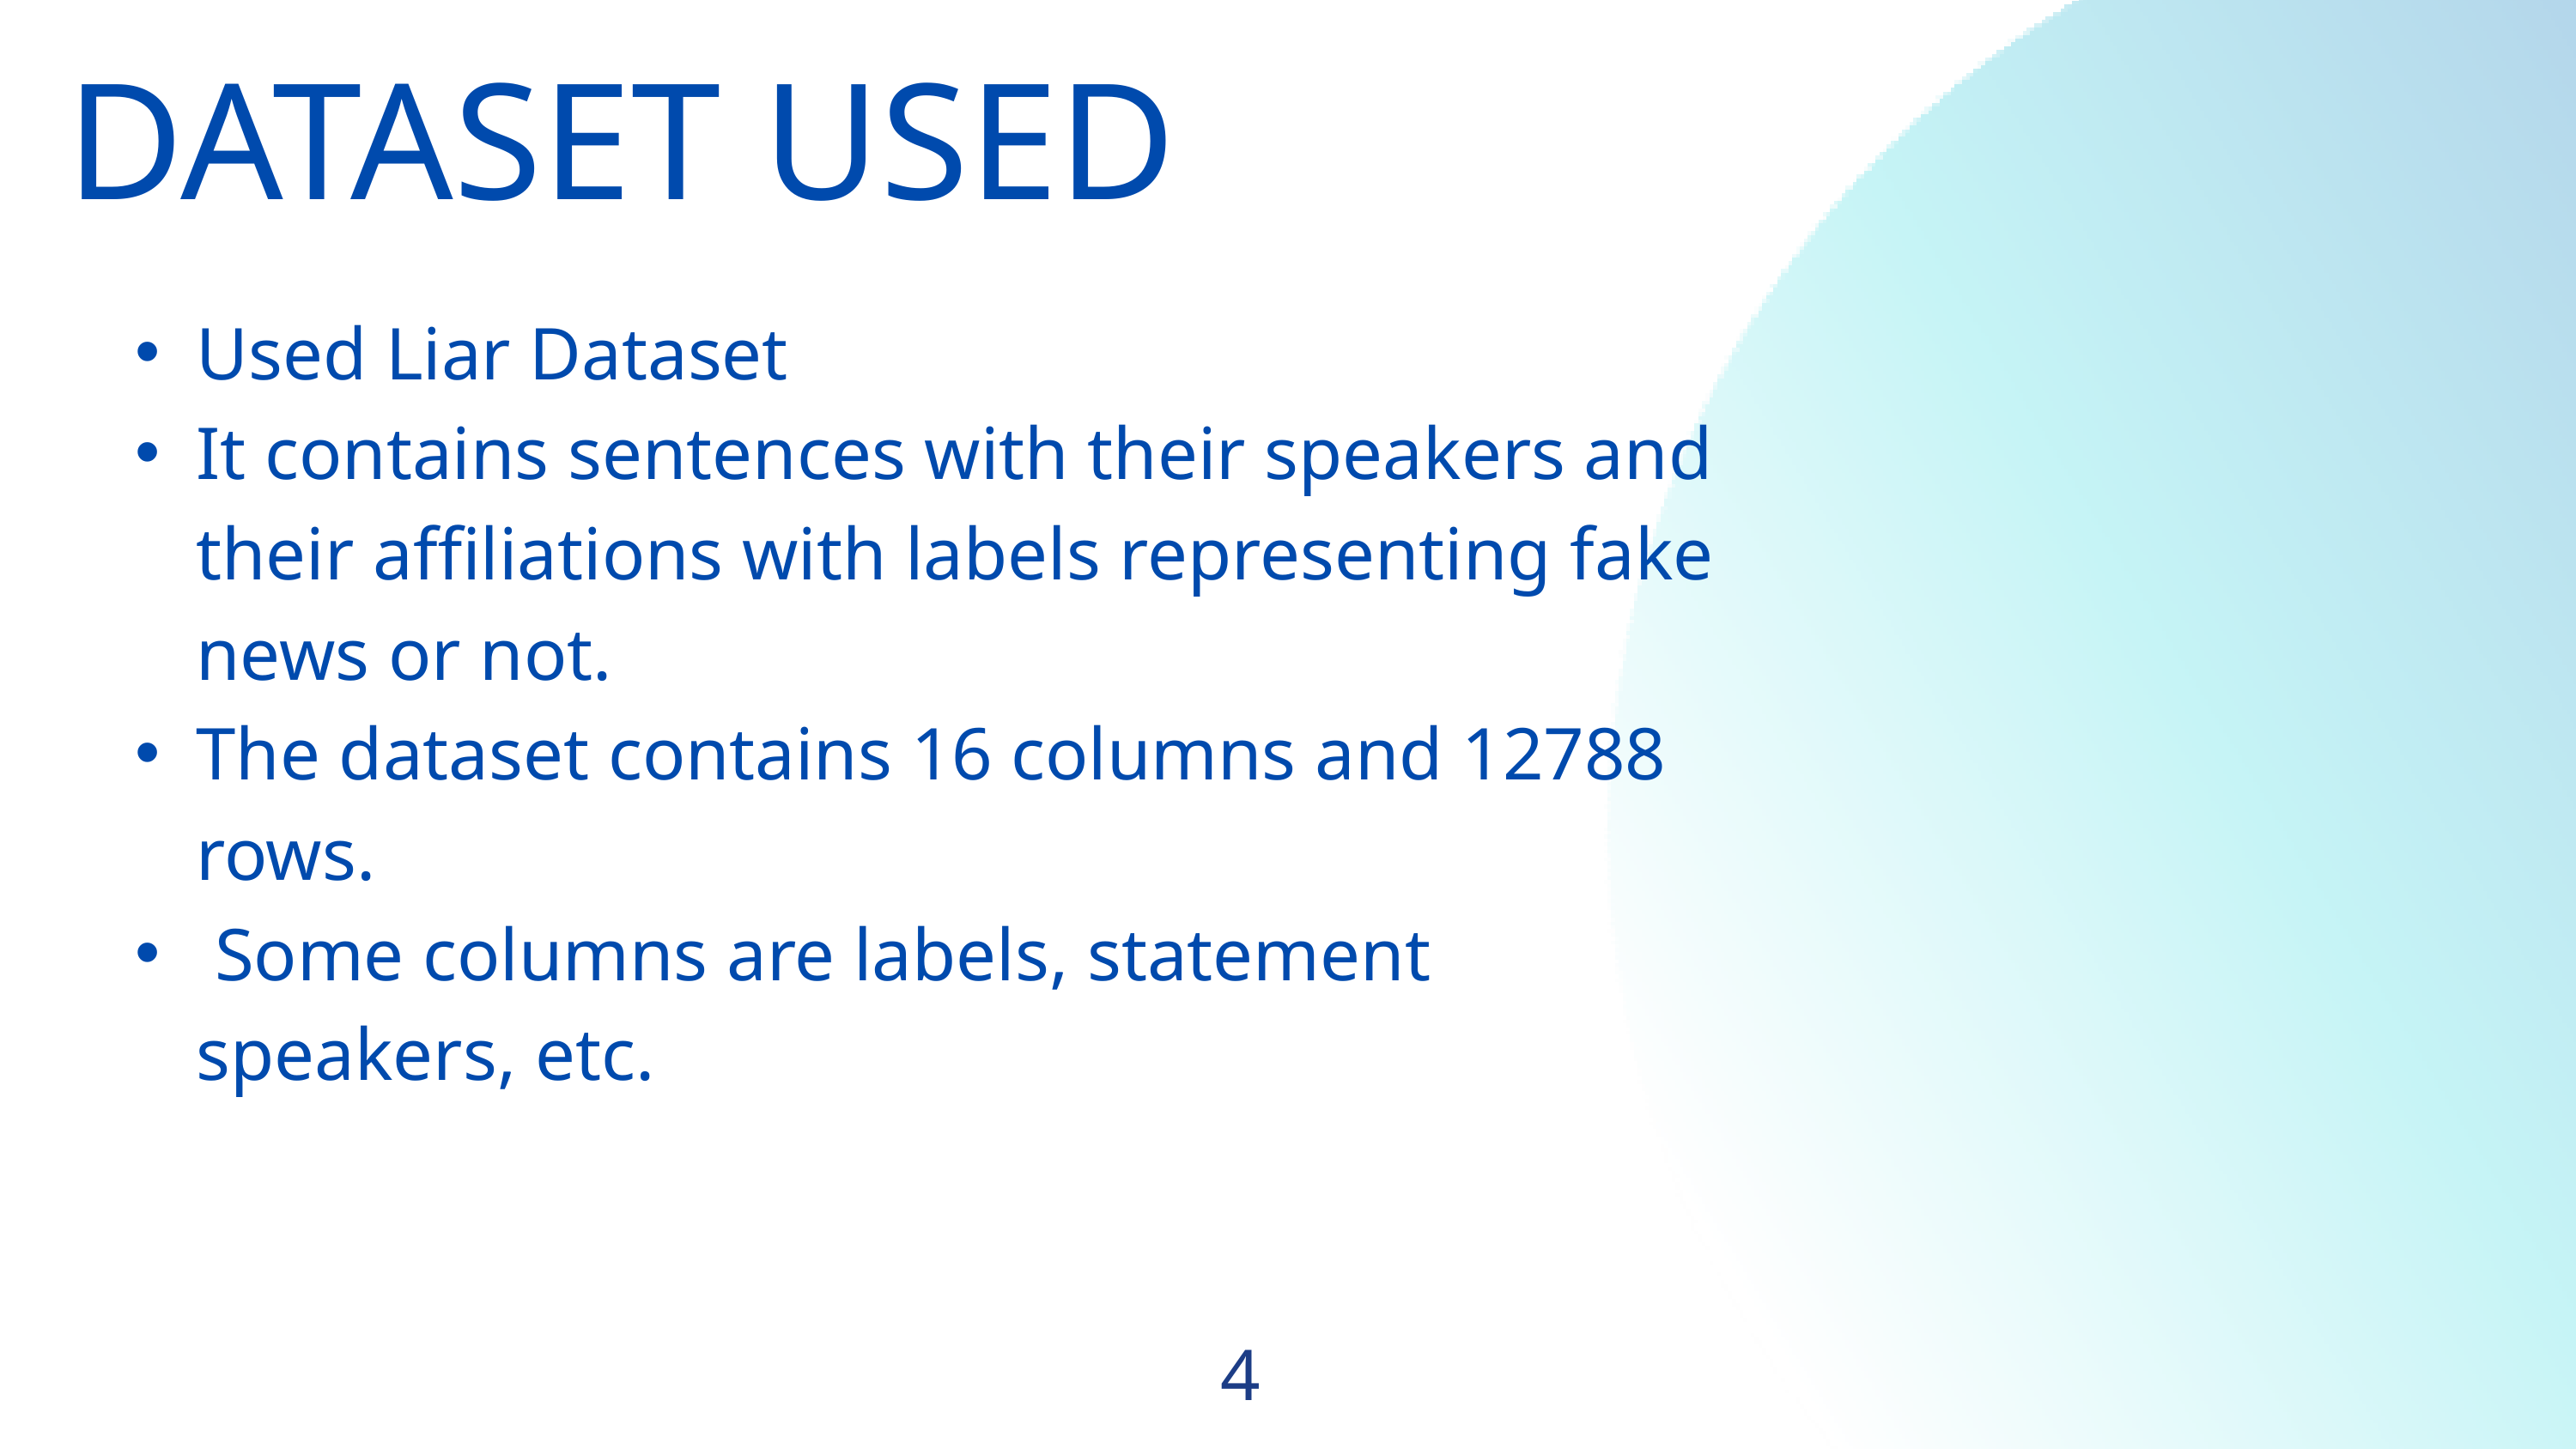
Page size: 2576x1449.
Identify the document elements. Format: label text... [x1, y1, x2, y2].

picture [1610, 0, 2576, 1449]
text_box 4 [1219, 1316, 1262, 1415]
text_box Used Liar Dataset It contains sentences with their speakers and their affiliations with labels representing fake news or not. The dataset contains 16 columns and 12788 rows. Some columns are labels, statement speakers, etc. [74, 294, 1604, 1095]
text_box DATASET USED [66, 70, 1482, 233]
